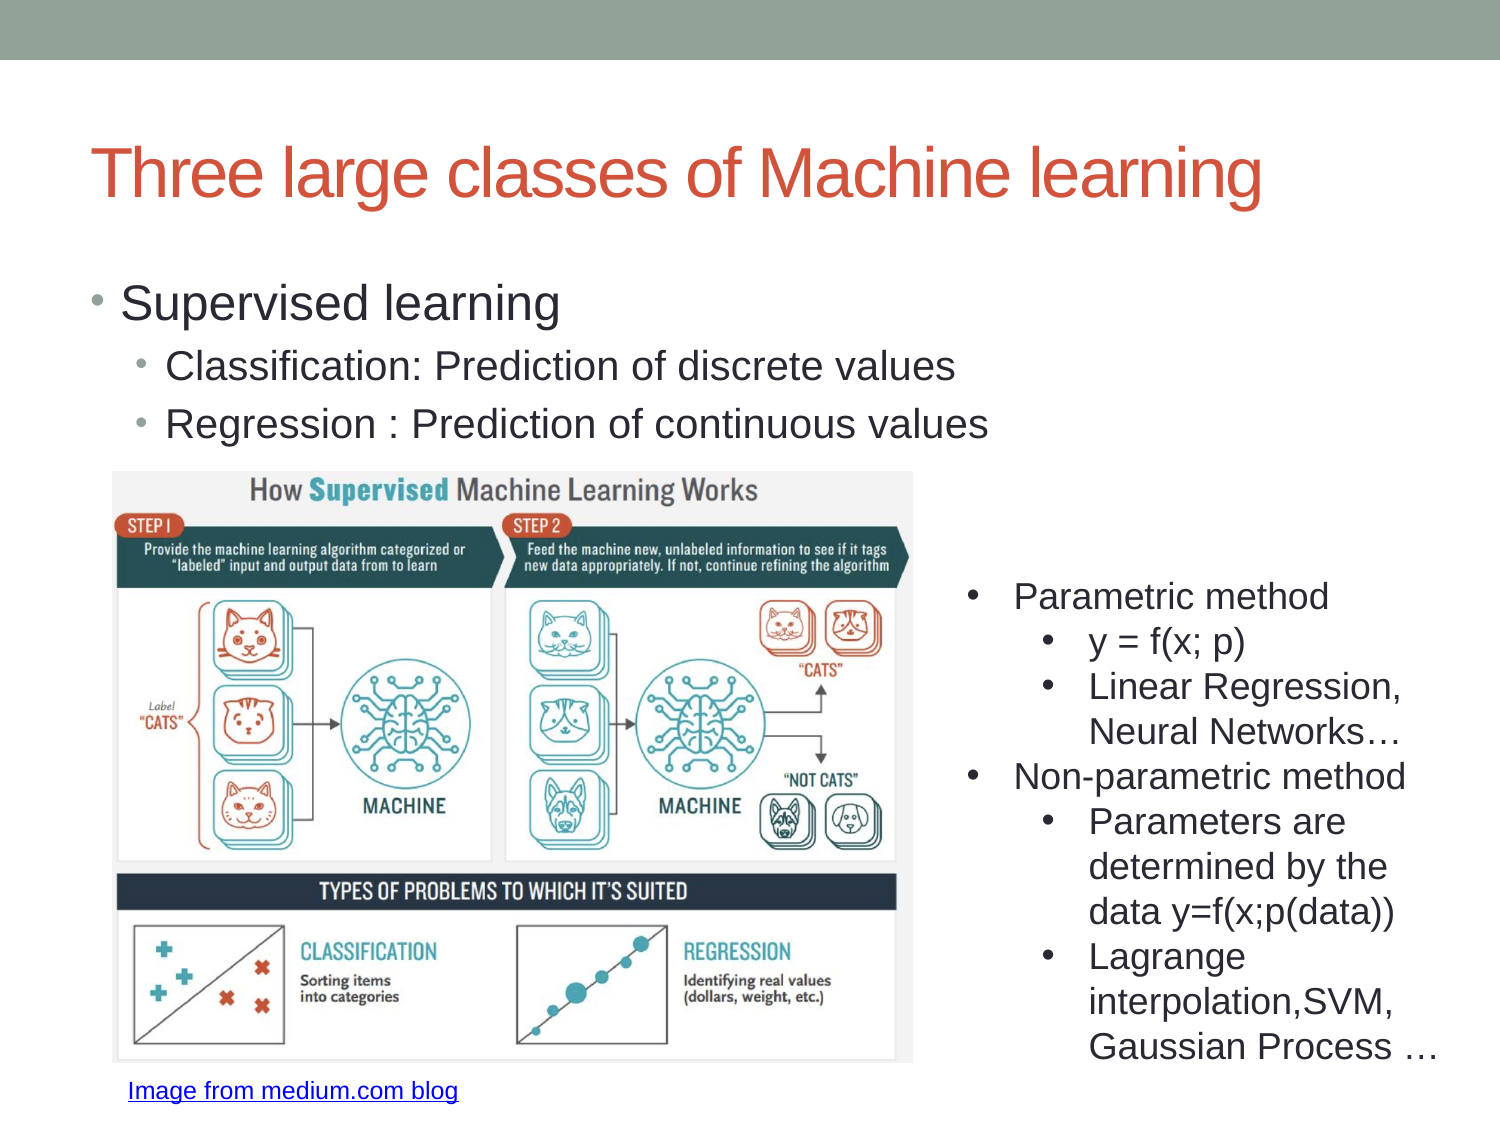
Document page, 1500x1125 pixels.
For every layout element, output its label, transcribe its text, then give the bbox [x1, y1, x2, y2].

title Three large classes of Machine learning [75, 87, 1425, 250]
list Supervised learning Classification: Prediction of discrete values Regression : Prediction of continuous values [75, 262, 1425, 1063]
picture [112, 471, 913, 1063]
text_box Parametric method y = f(x; p) Linear Regression, Neural Networks… Non-parametric method Parameters are determined by the data y=f(x;p(data)) Lagrange interpolation,SVM, Gaussian Process … [951, 564, 1477, 1075]
text_box Image from medium.com blog [112, 1069, 538, 1112]
